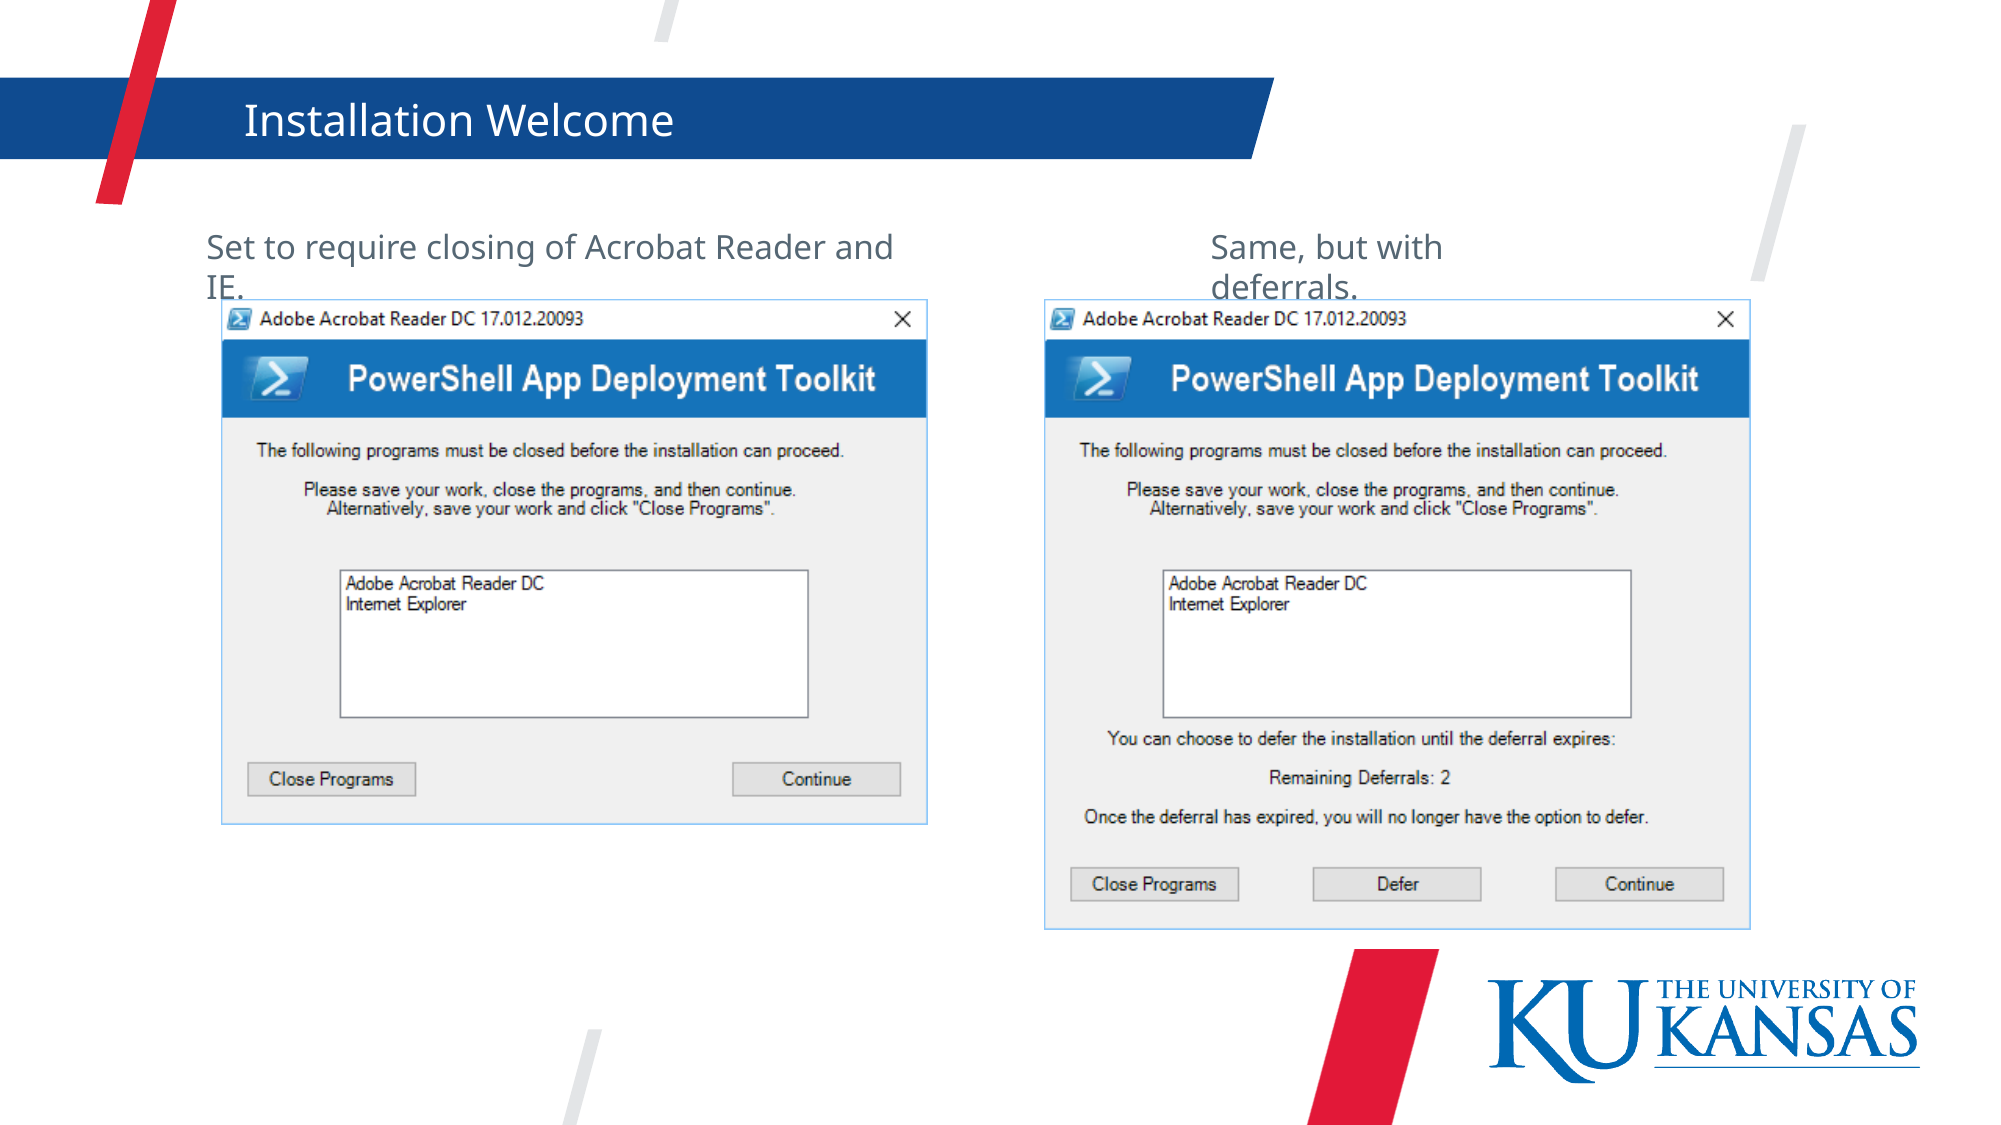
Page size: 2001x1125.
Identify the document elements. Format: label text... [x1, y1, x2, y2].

text_box Same, but with deferrals. [1195, 218, 1599, 299]
picture [221, 299, 928, 825]
text_box [1749, 123, 1808, 283]
text_box Set to require closing of Acrobat Reader and IE. [191, 218, 957, 314]
picture [1044, 299, 1751, 930]
text_box [561, 1028, 604, 1125]
text_box [652, 0, 681, 44]
picture [1205, 947, 1928, 1125]
text_box Installation Welcome [229, 85, 870, 153]
